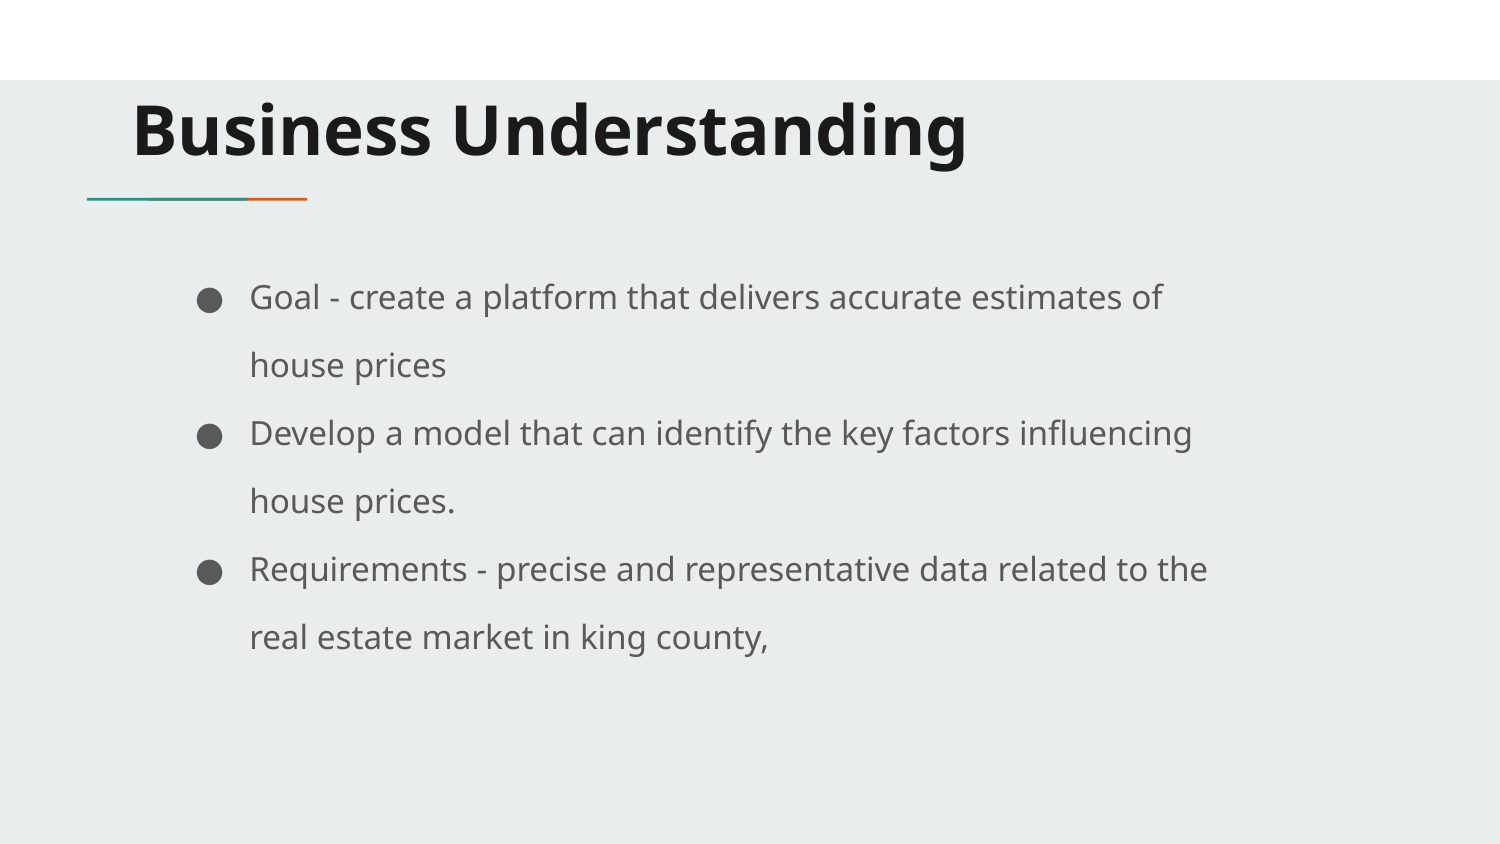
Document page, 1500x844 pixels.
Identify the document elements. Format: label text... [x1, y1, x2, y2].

subtitle Goal - create a platform that delivers accurate estimates of house prices Develop a model that can identify the key factors influencing house prices. Requirements - precise and representative data related to the real estate market in king county, [159, 236, 1261, 727]
title Business Understanding [116, 66, 1219, 192]
